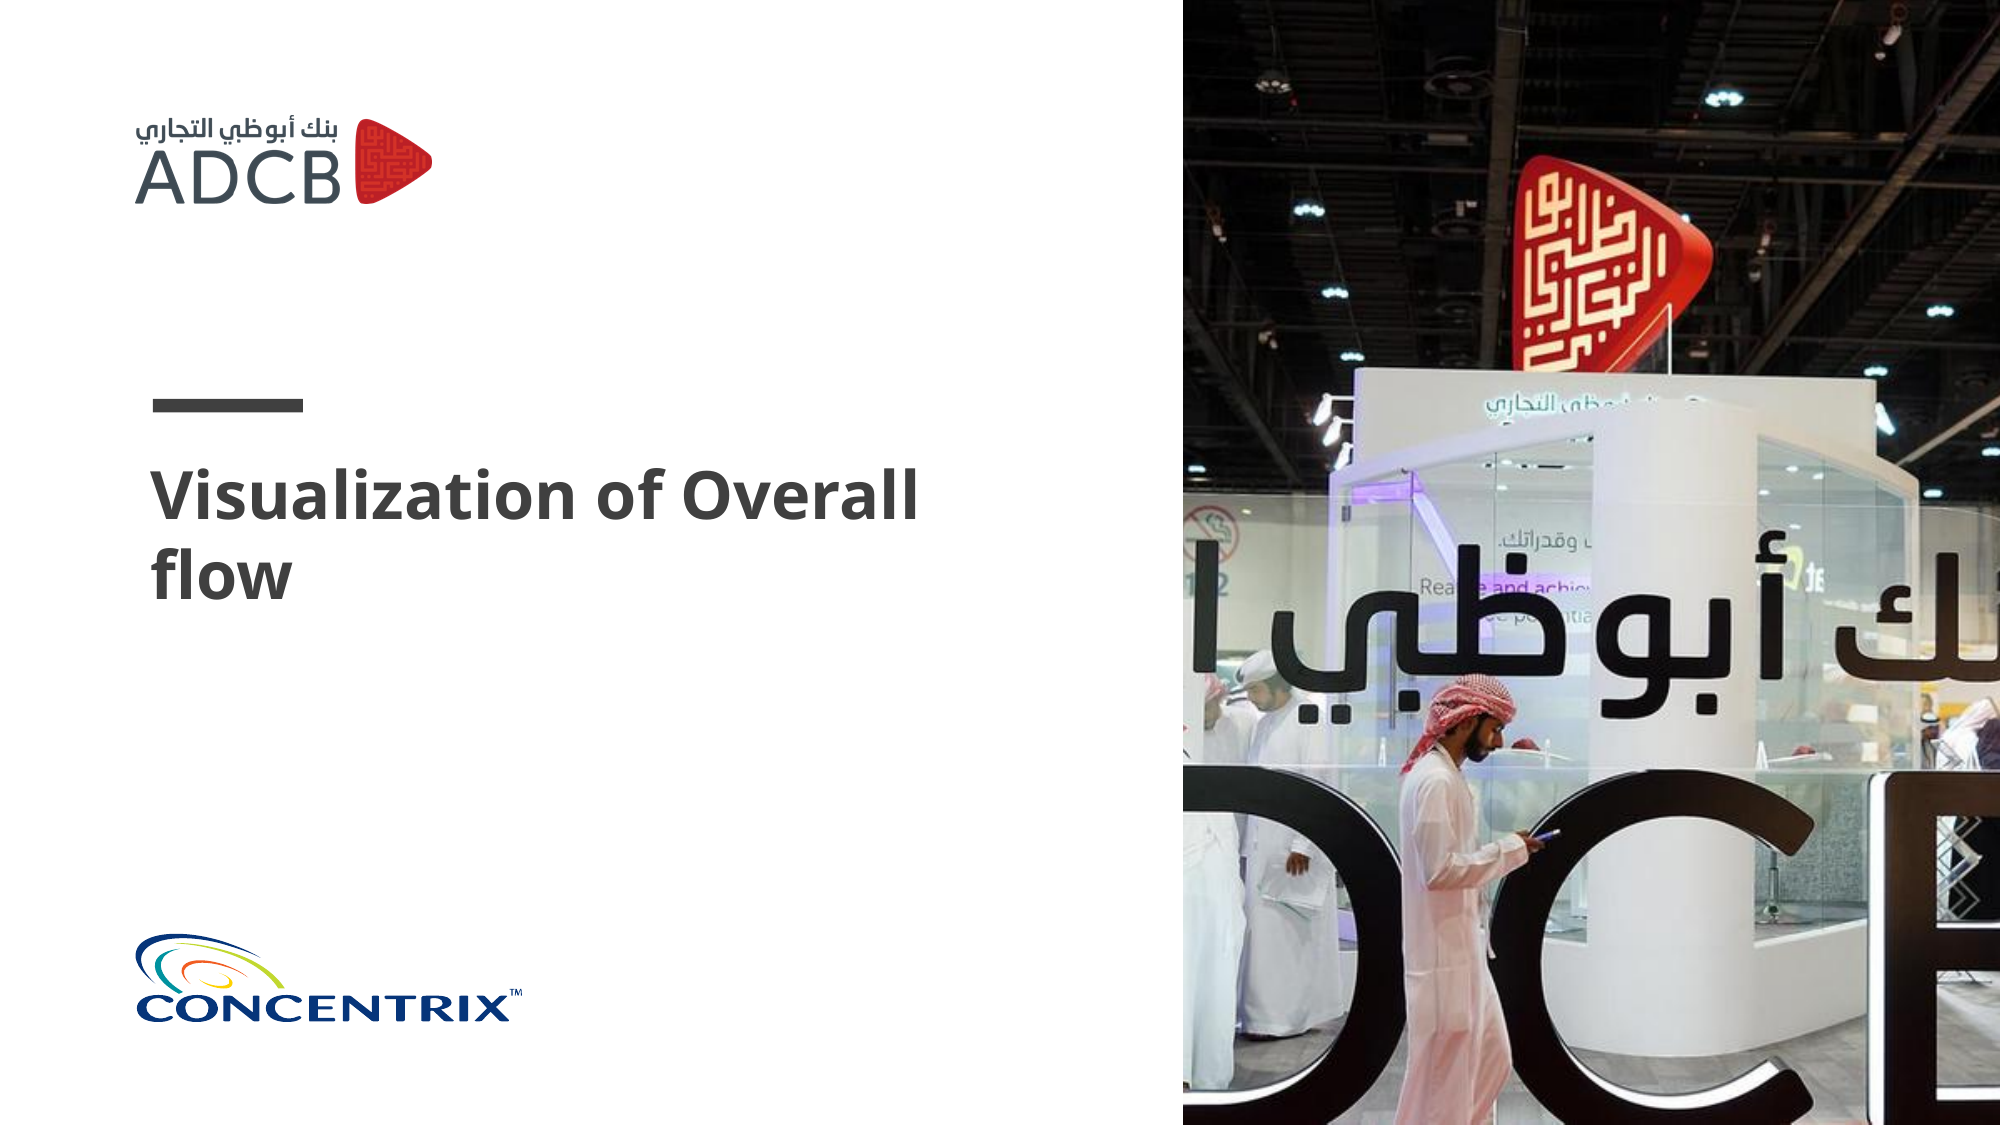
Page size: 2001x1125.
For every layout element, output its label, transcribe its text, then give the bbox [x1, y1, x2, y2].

text_box Visualization of Overall flow [135, 445, 1000, 621]
list [135, 445, 1152, 692]
picture [135, 114, 432, 205]
picture [1182, 0, 2000, 1125]
